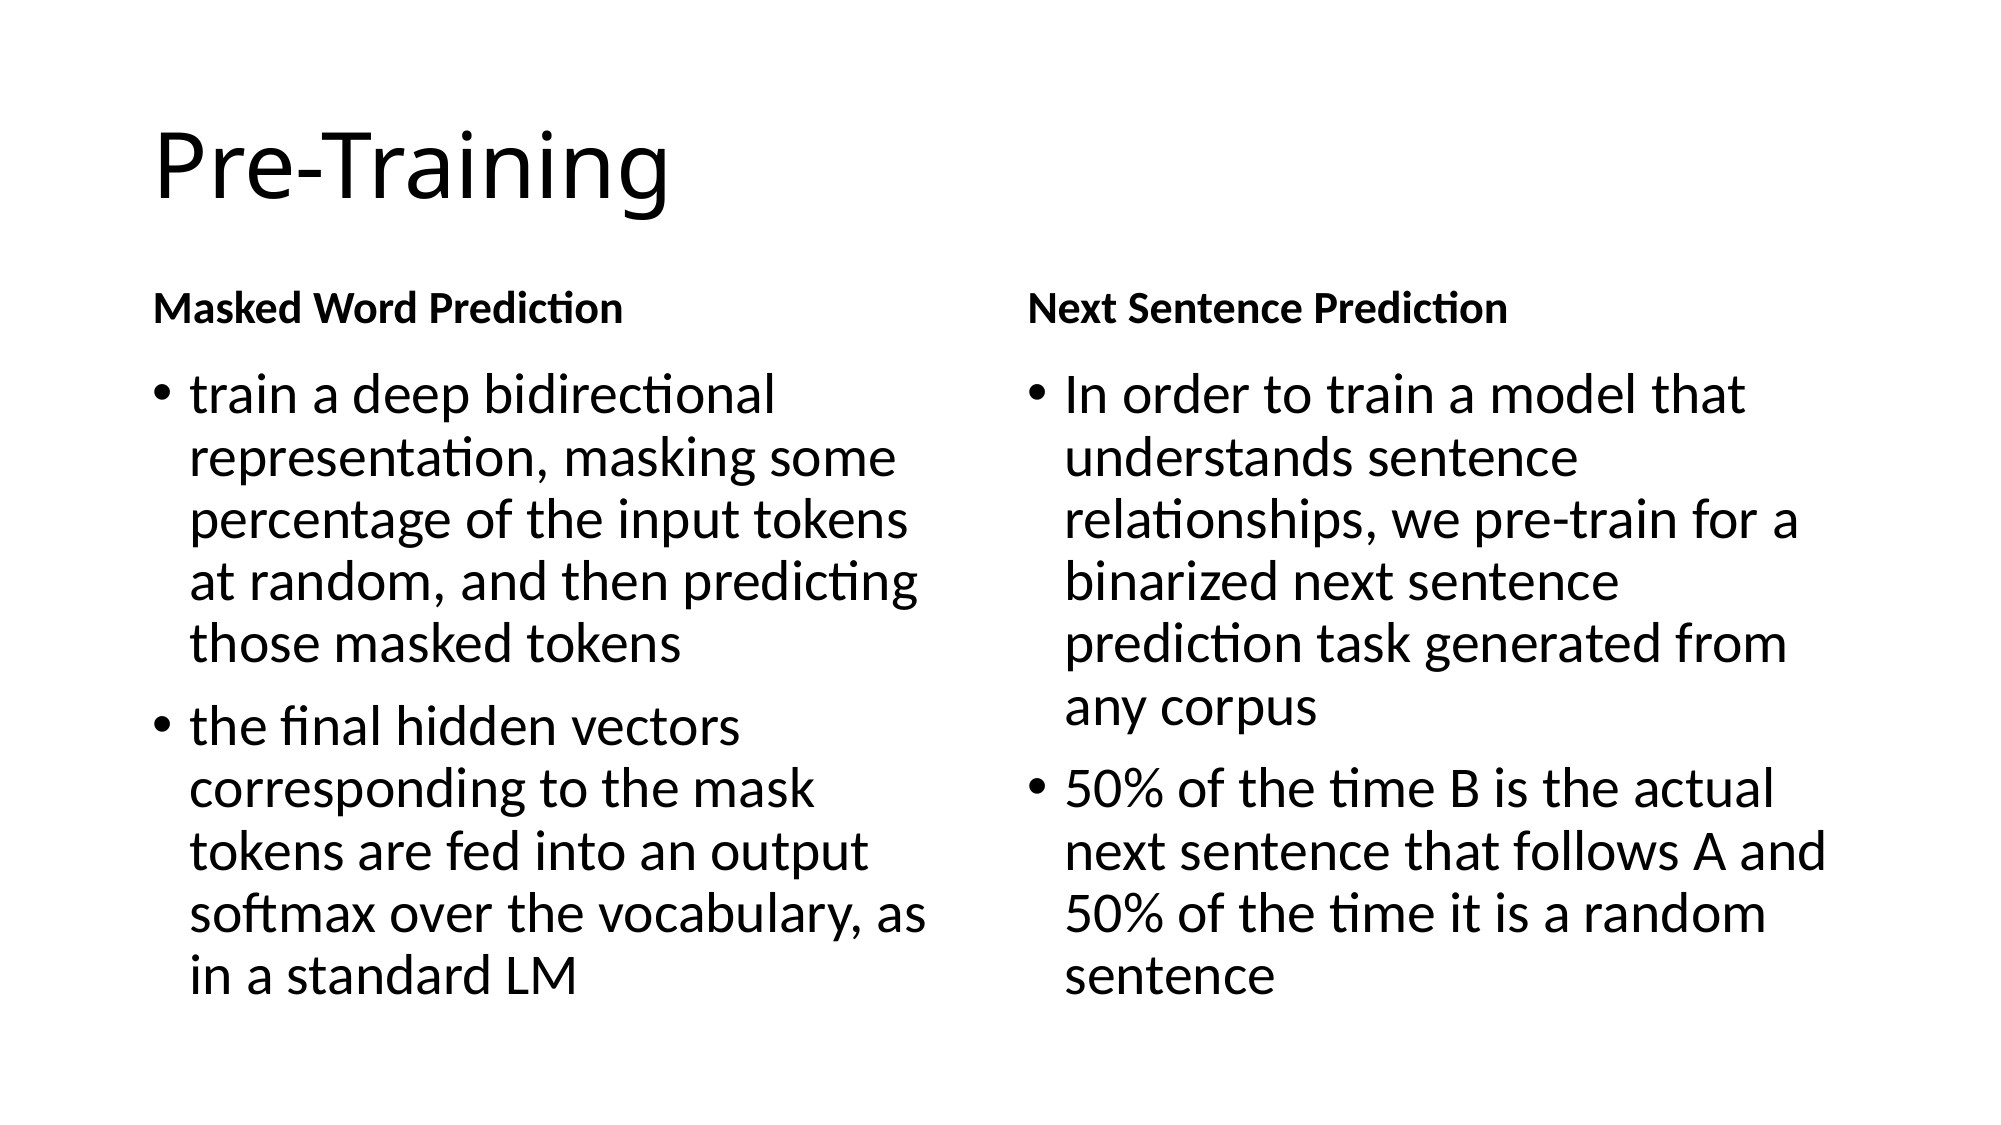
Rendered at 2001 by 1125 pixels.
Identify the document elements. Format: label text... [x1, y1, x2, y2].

list train a deep bidirectional representation, masking some percentage of the input tokens at random, and then predicting those masked tokens the final hidden vectors corresponding to the mask tokens are fed into an output softmax over the vocabulary, as in a standard LM [137, 356, 984, 1016]
title Pre-Training [137, 59, 1863, 278]
list Next Sentence Prediction [1012, 275, 1863, 341]
list Masked Word Prediction [137, 275, 984, 341]
list In order to train a model that understands sentence relationships, we pre-train for a binarized next sentence prediction task generated from any corpus 50% of the time B is the actual next sentence that follows A and 50% of the time it is a random sentence [1012, 356, 1863, 1016]
